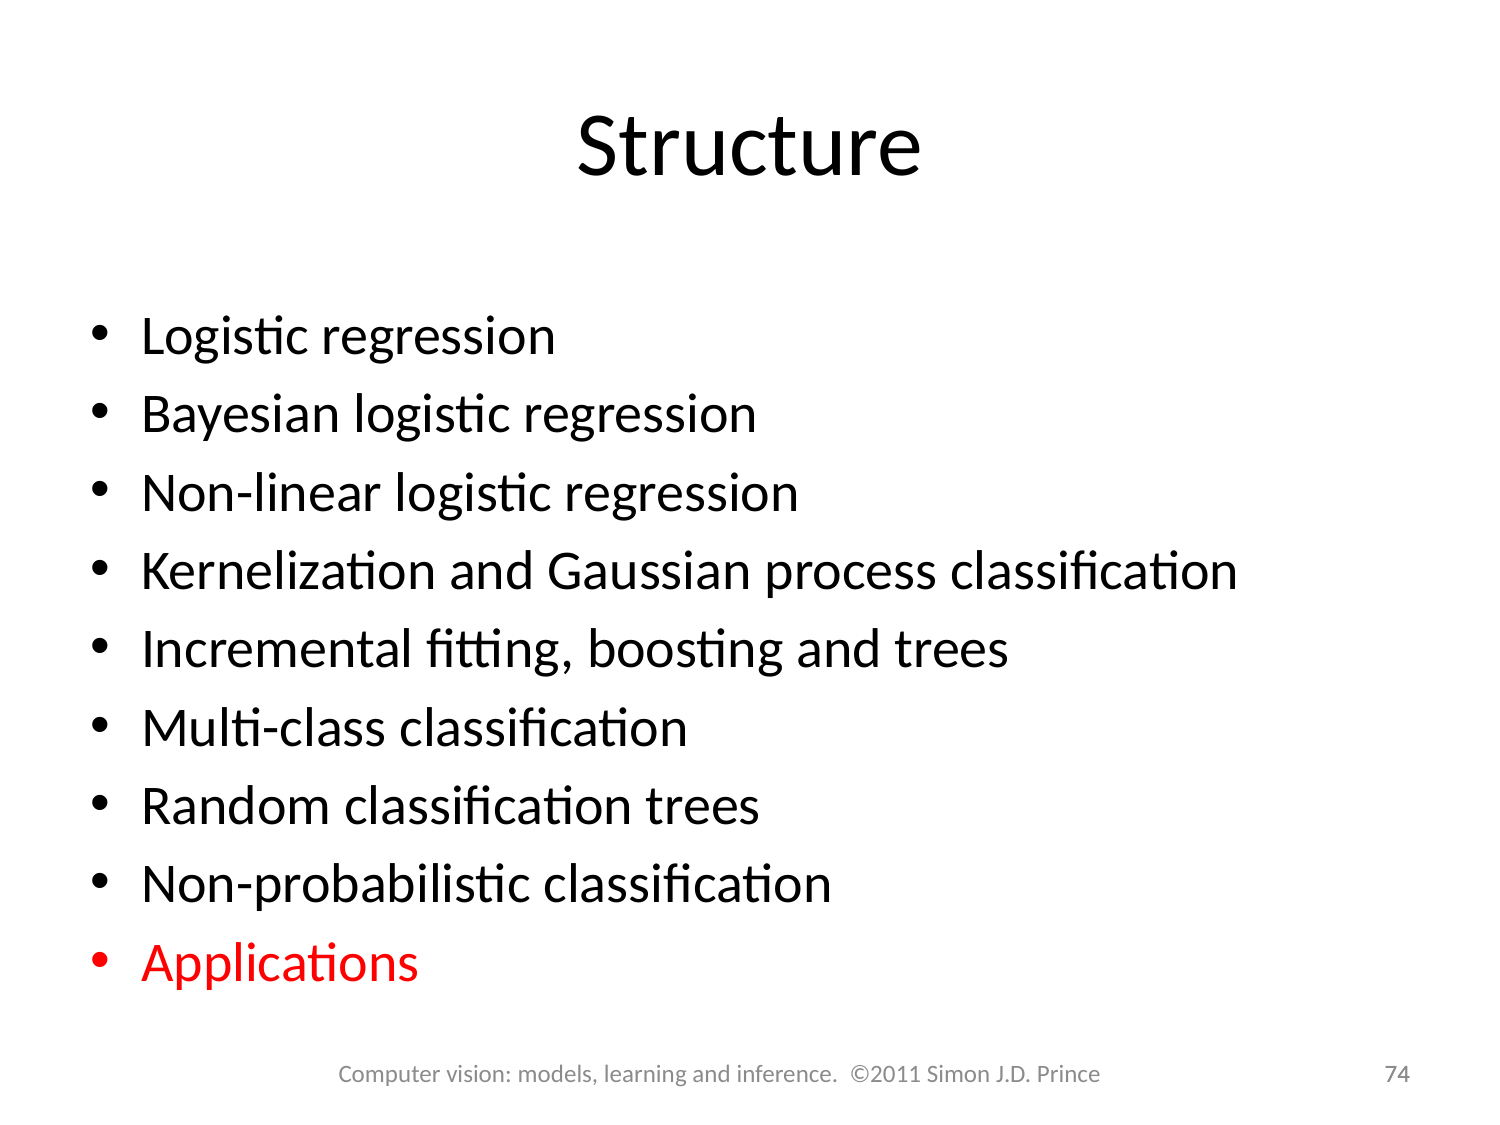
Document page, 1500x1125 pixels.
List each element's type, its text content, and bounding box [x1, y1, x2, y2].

text_box 74 [1140, 1042, 1425, 1103]
list Logistic regression Bayesian logistic regression Non-linear logistic regression Kernelization and Gaussian process classification Incremental fitting, boosting and trees Multi-class classification Random classification trees Non-probabilistic classification Applications [75, 290, 1425, 1005]
title Structure [75, 45, 1425, 233]
text_box Computer vision: models, learning and inference. ©2011 Simon J.D. Prince [301, 1042, 1140, 1103]
